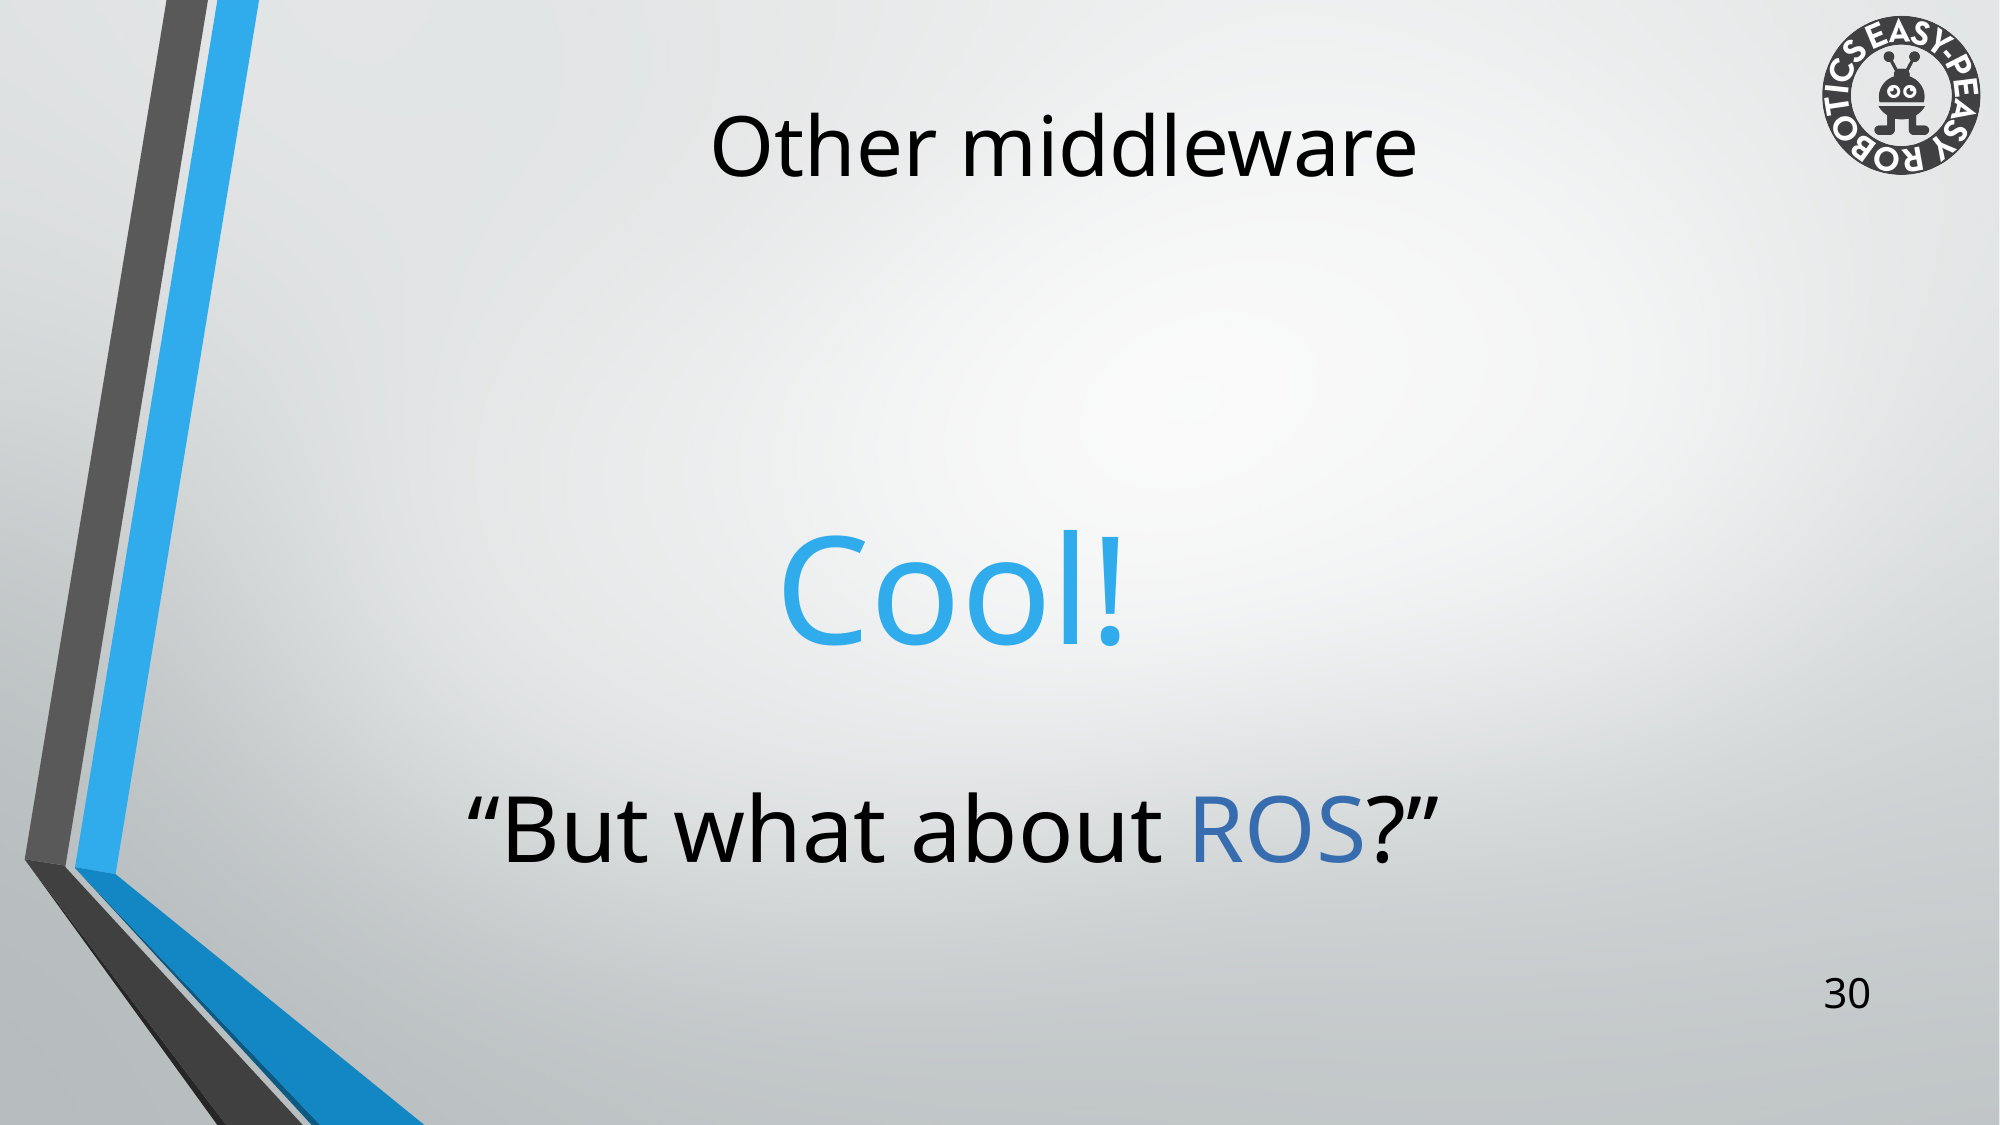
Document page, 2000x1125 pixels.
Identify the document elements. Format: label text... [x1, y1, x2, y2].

title Other middleware [243, 0, 1887, 287]
slide_number 30 [1796, 965, 1887, 1025]
picture [1793, 0, 2000, 212]
list Cool! “But what about ROS?” [174, 299, 1725, 988]
